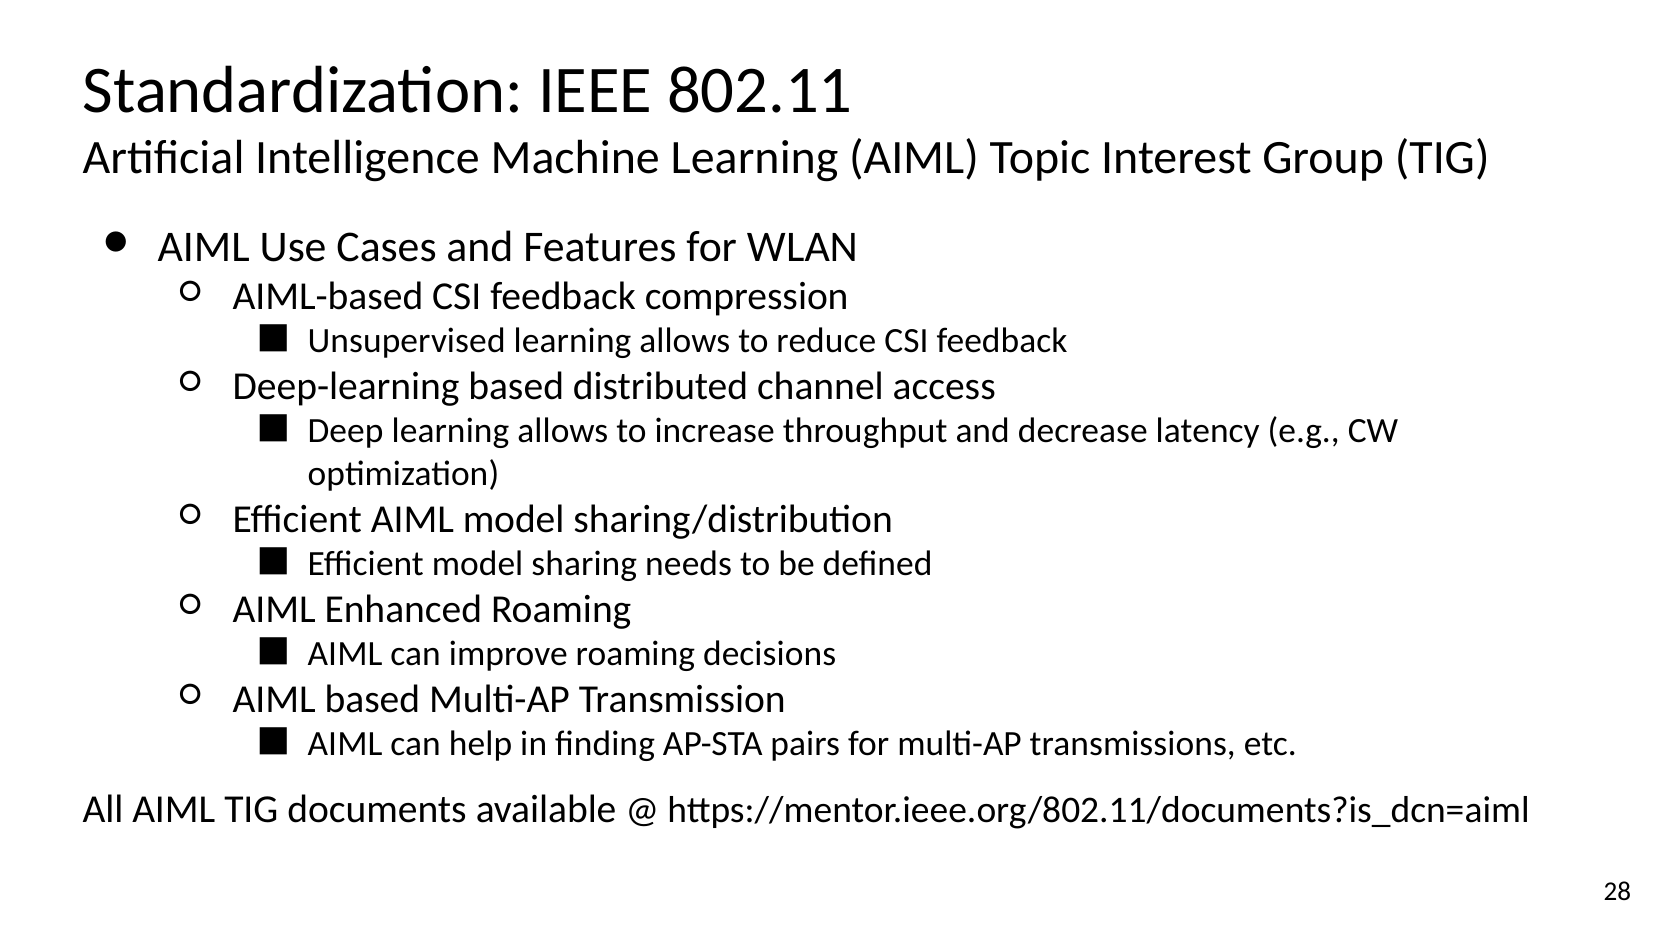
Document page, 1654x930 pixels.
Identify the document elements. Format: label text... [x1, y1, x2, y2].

slide_number ‹#› [1546, 858, 1647, 930]
list AIML Use Cases and Features for WLAN AIML-based CSI feedback compression Unsupervised learning allows to reduce CSI feedback Deep-learning based distributed channel access Deep learning allows to increase throughput and decrease latency (e.g., CW optimization) Efficient AIML model sharing/distribution Efficient model sharing needs to be defined AIML Enhanced Roaming AIML can improve roaming decisions AIML based Multi-AP Transmission AIML can help in finding AP-STA pairs for multi-AP transmissions, etc. All AIML TIG documents available @ https://mentor.ieee.org/802.11/documents?is_dcn=aiml [82, 217, 1571, 850]
title Standardization: IEEE 802.11 Artificial Intelligence Machine Learning (AIML) Topic Interest Group (TIG) [82, 37, 1571, 193]
